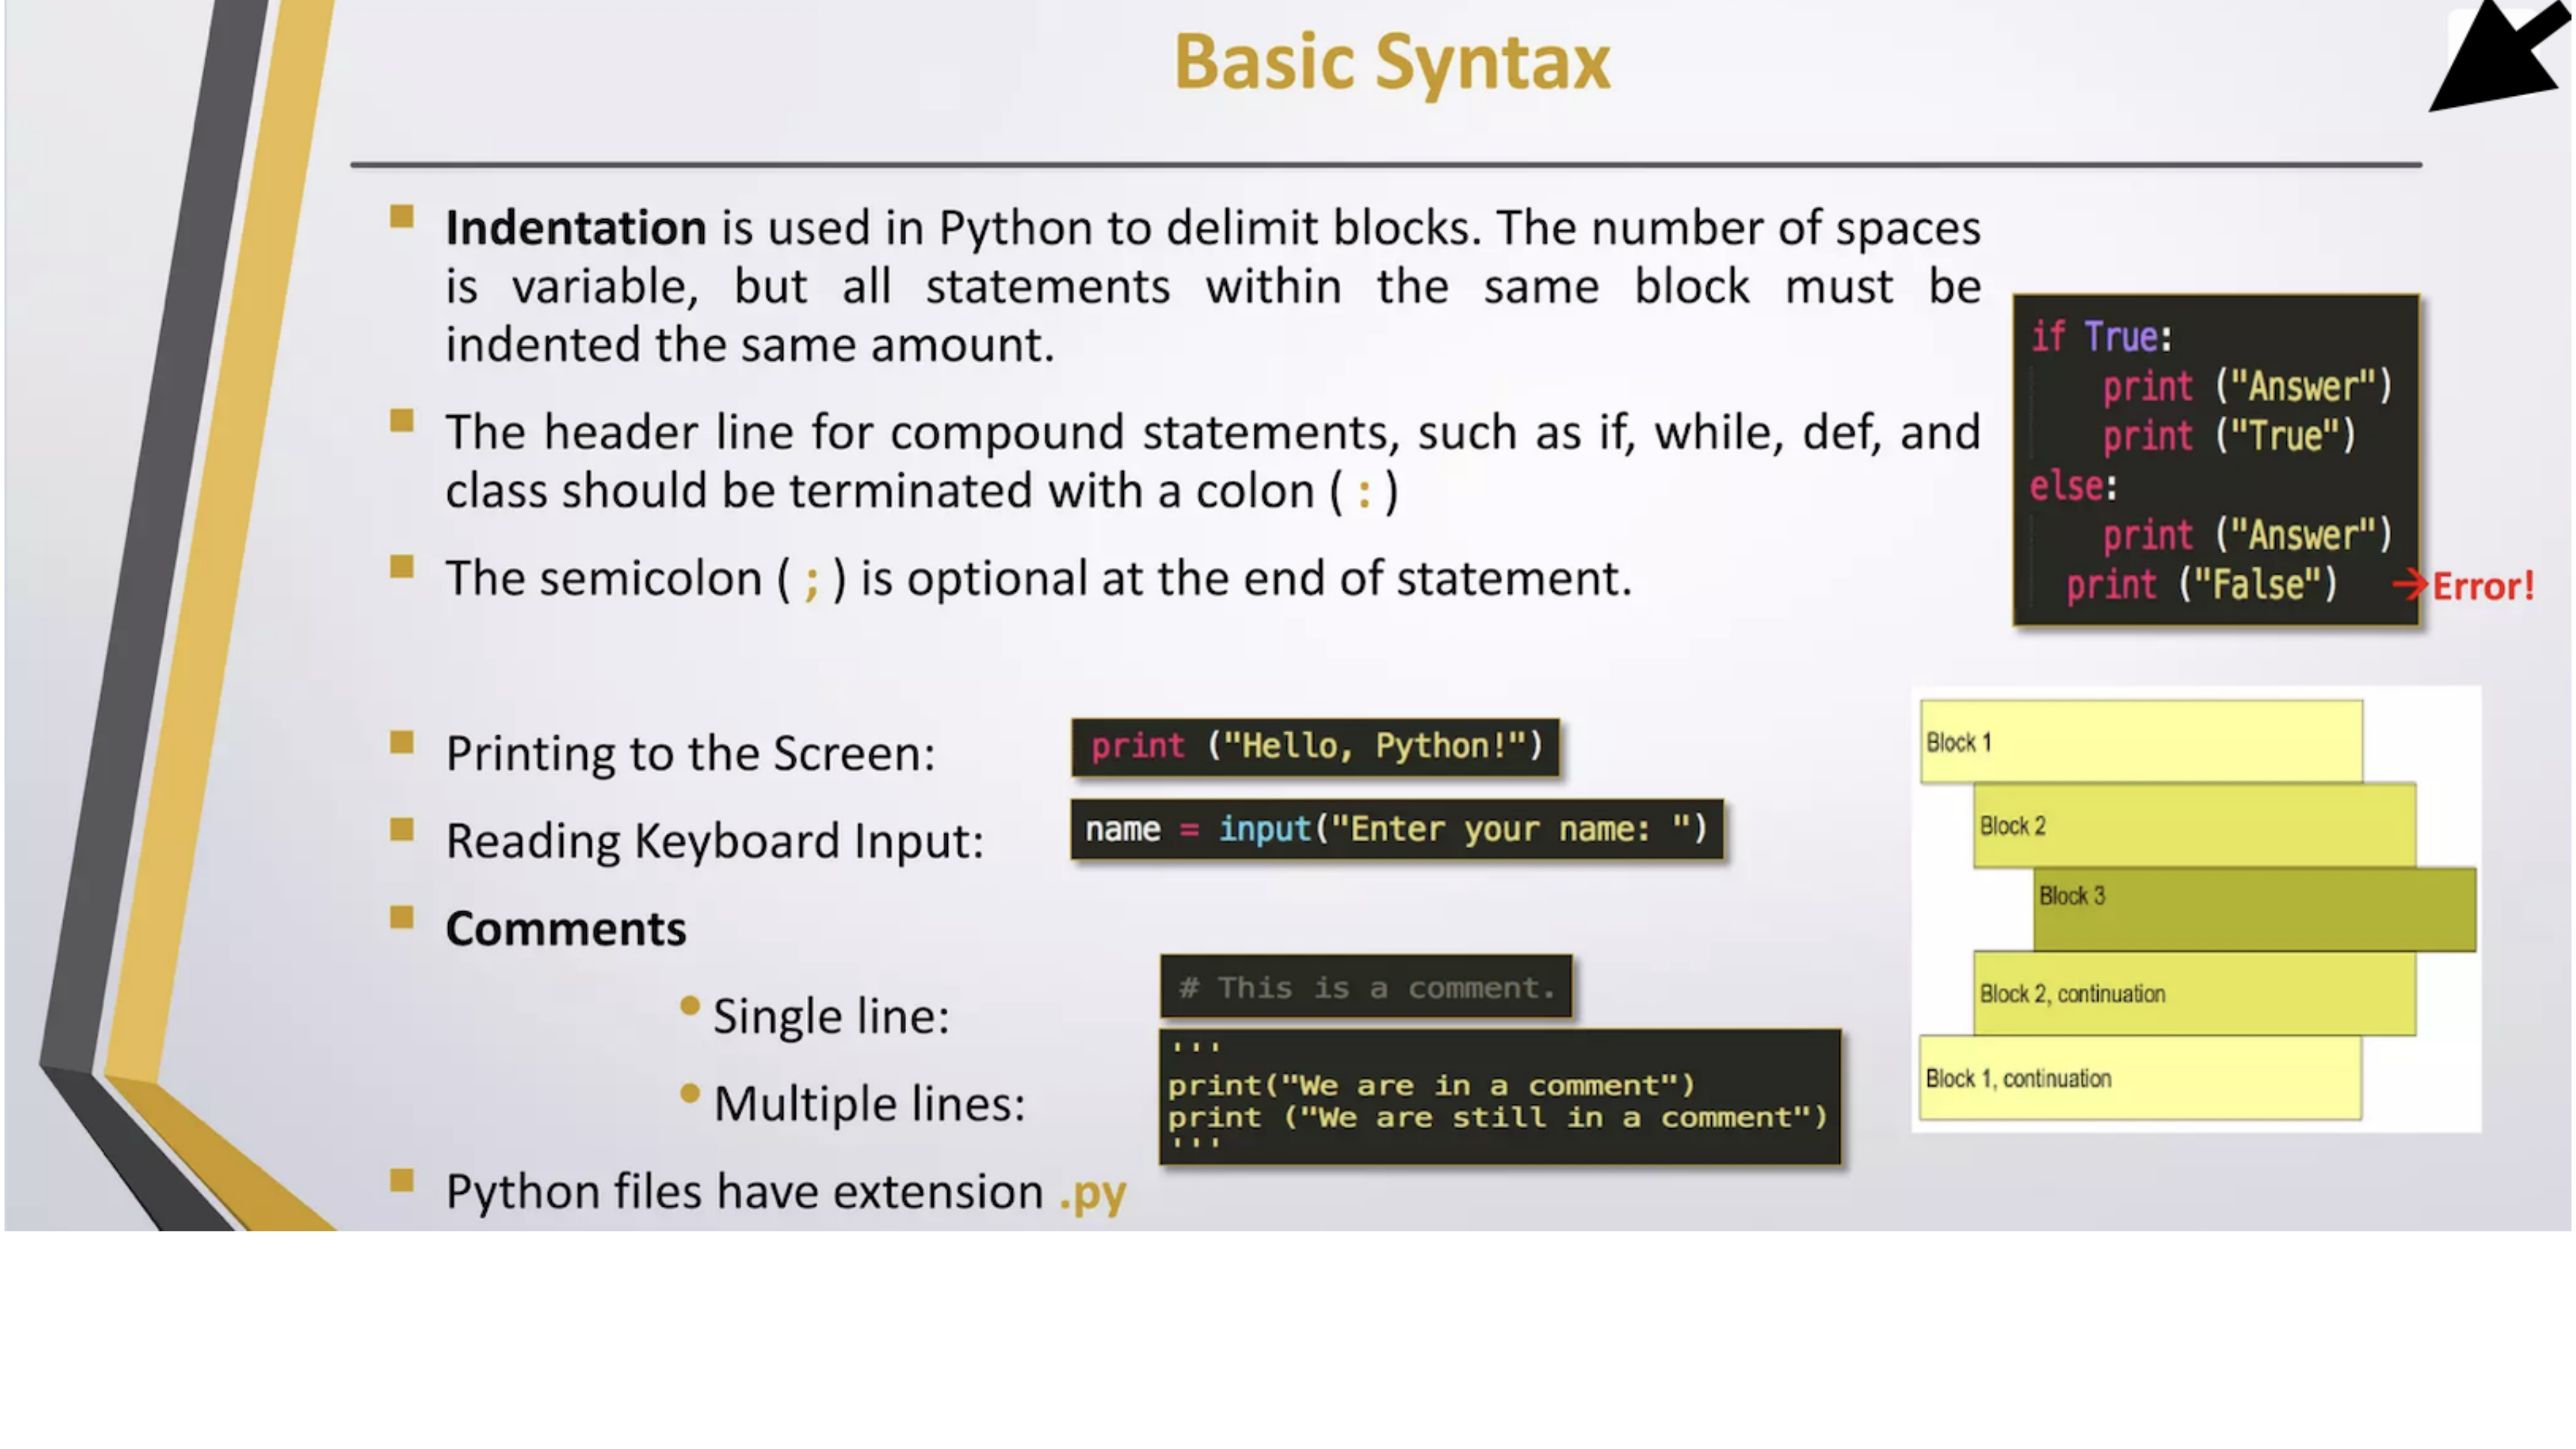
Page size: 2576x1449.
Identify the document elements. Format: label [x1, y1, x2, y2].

picture [5, 0, 2571, 1231]
